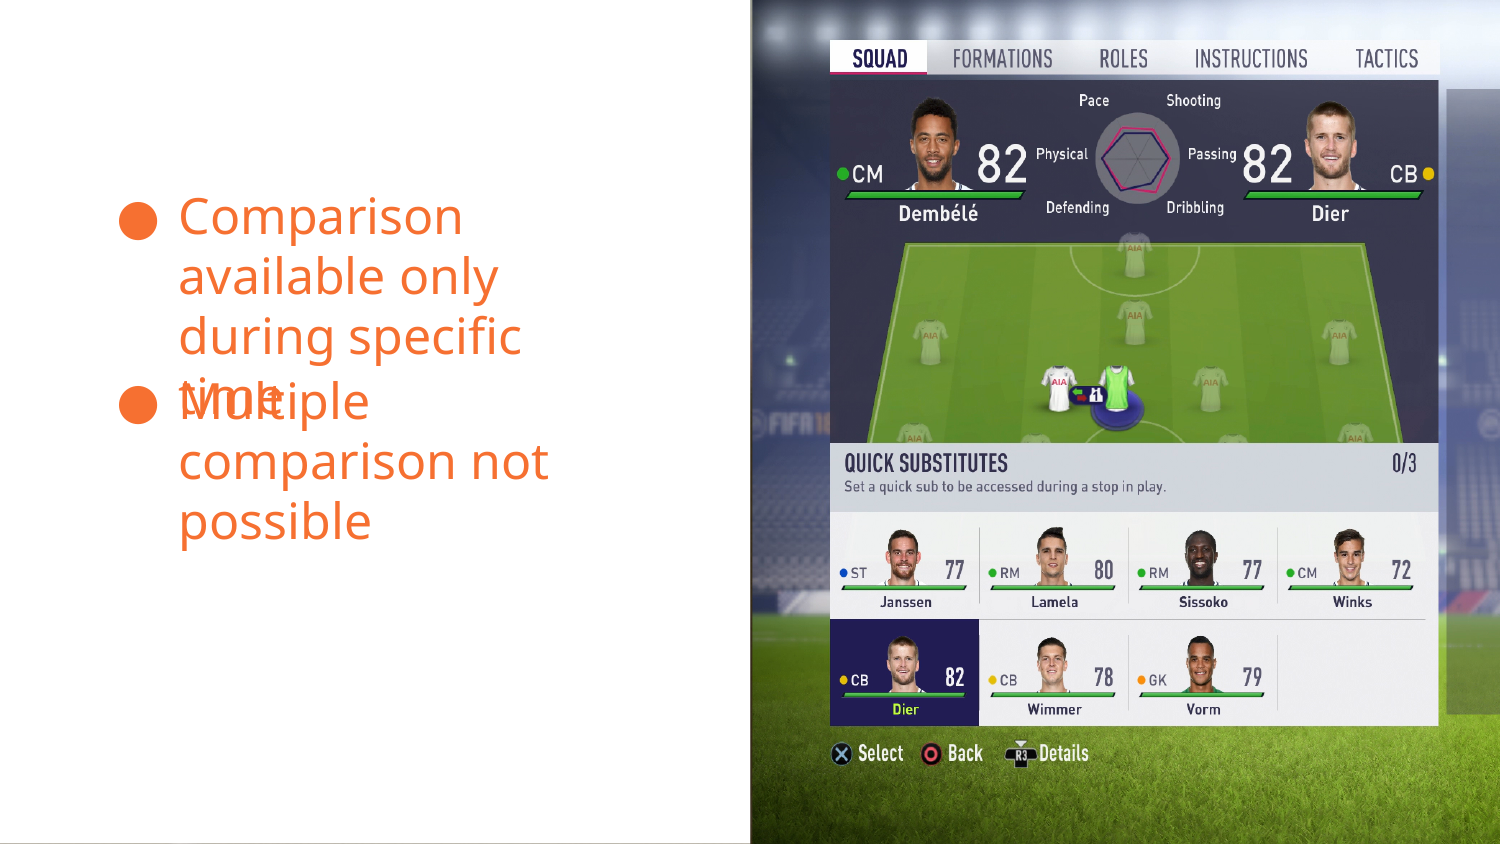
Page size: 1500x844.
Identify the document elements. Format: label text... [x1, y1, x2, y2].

text_box Comparison available only during specific time [88, 169, 642, 335]
text_box Multiple comparison not possible [88, 354, 642, 519]
picture [751, 0, 1500, 844]
